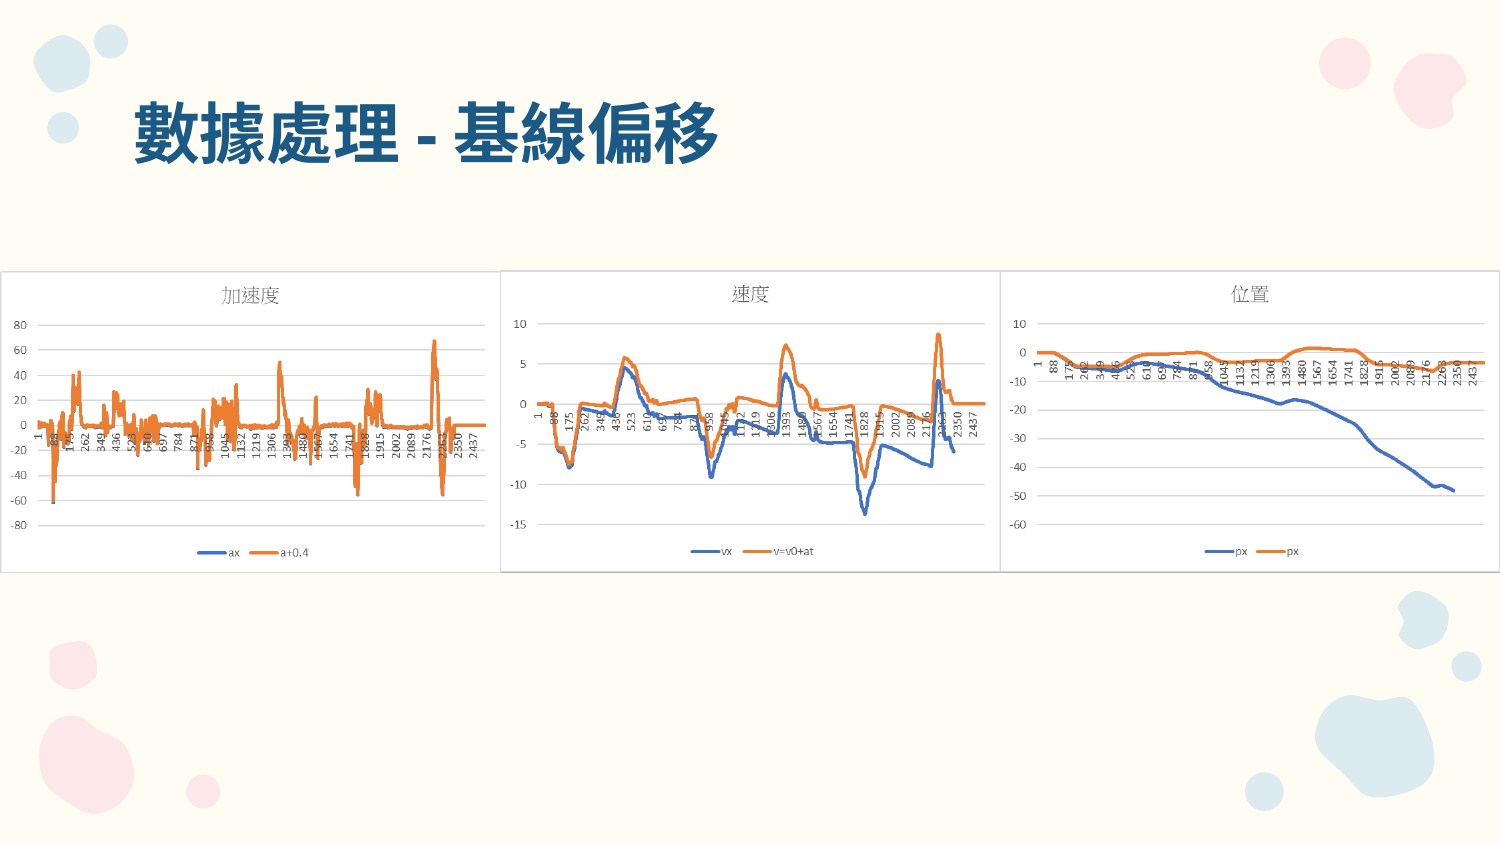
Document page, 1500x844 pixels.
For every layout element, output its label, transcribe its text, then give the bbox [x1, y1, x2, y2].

picture [0, 270, 1500, 573]
title 數據處理-基線偏移 [118, 76, 1382, 171]
